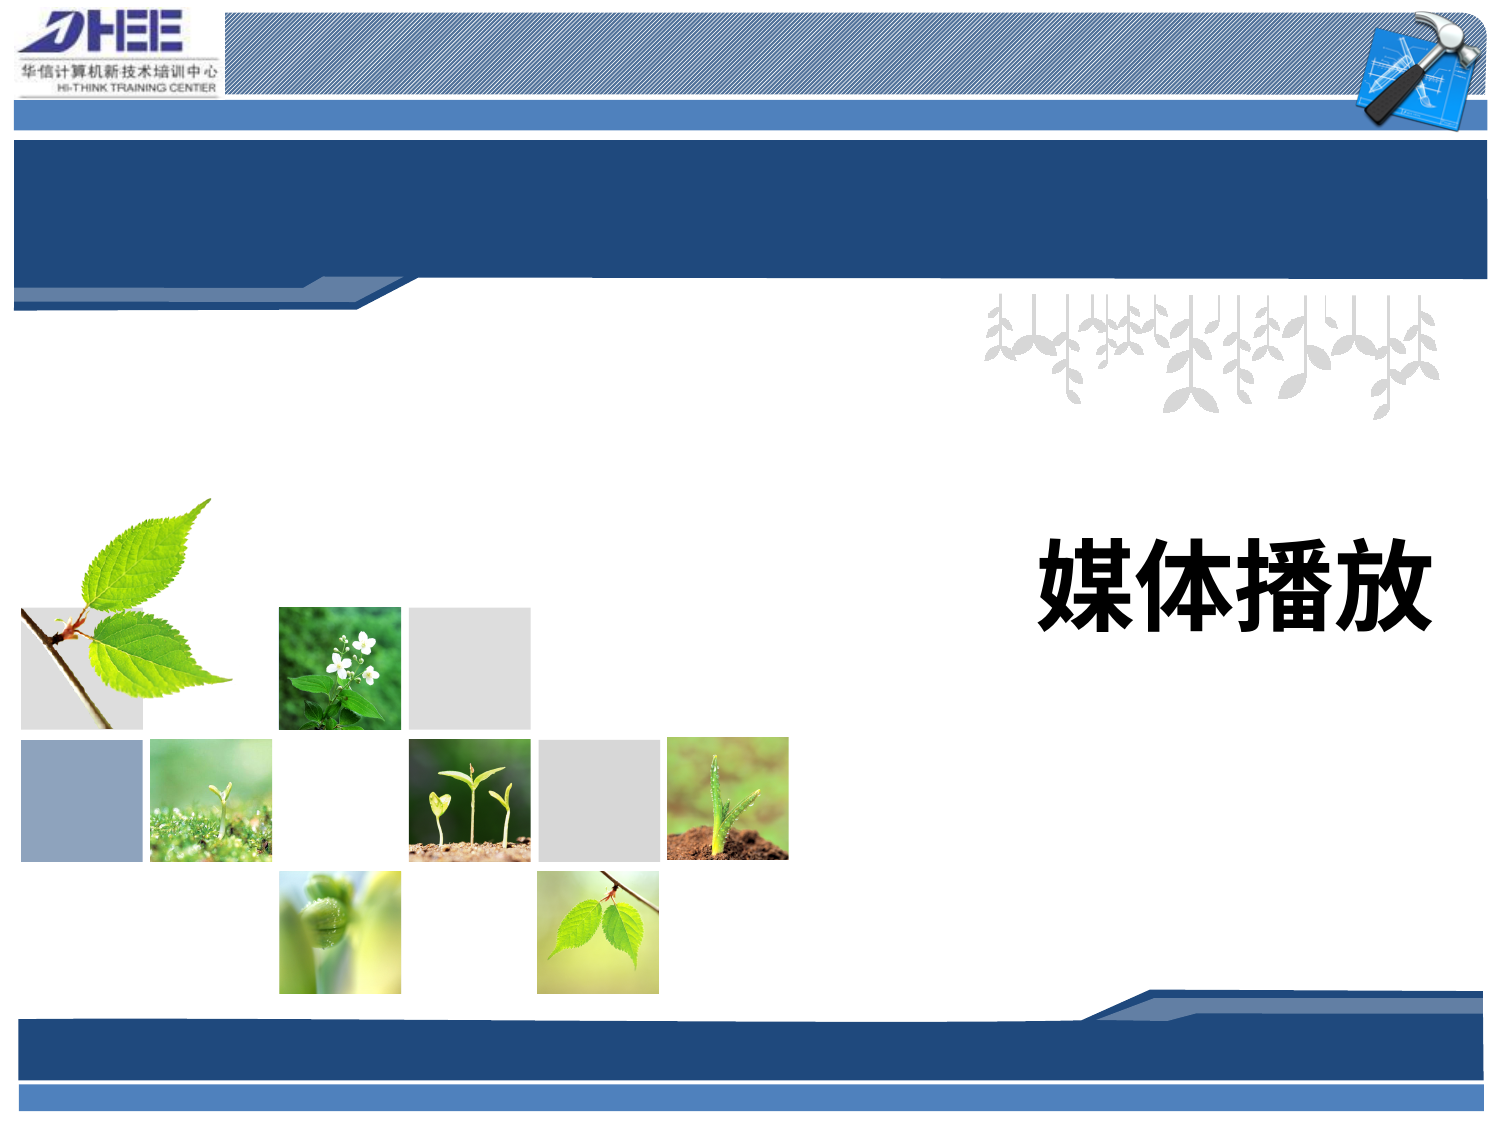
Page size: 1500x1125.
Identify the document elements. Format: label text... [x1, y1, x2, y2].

picture [408, 739, 531, 862]
picture [279, 607, 402, 730]
picture [279, 871, 402, 994]
picture [14, 7, 225, 100]
picture [1354, 7, 1484, 137]
title 媒体播放 [462, 462, 1450, 704]
picture [150, 739, 273, 862]
picture [537, 871, 659, 994]
picture [667, 737, 789, 860]
picture [21, 477, 243, 729]
